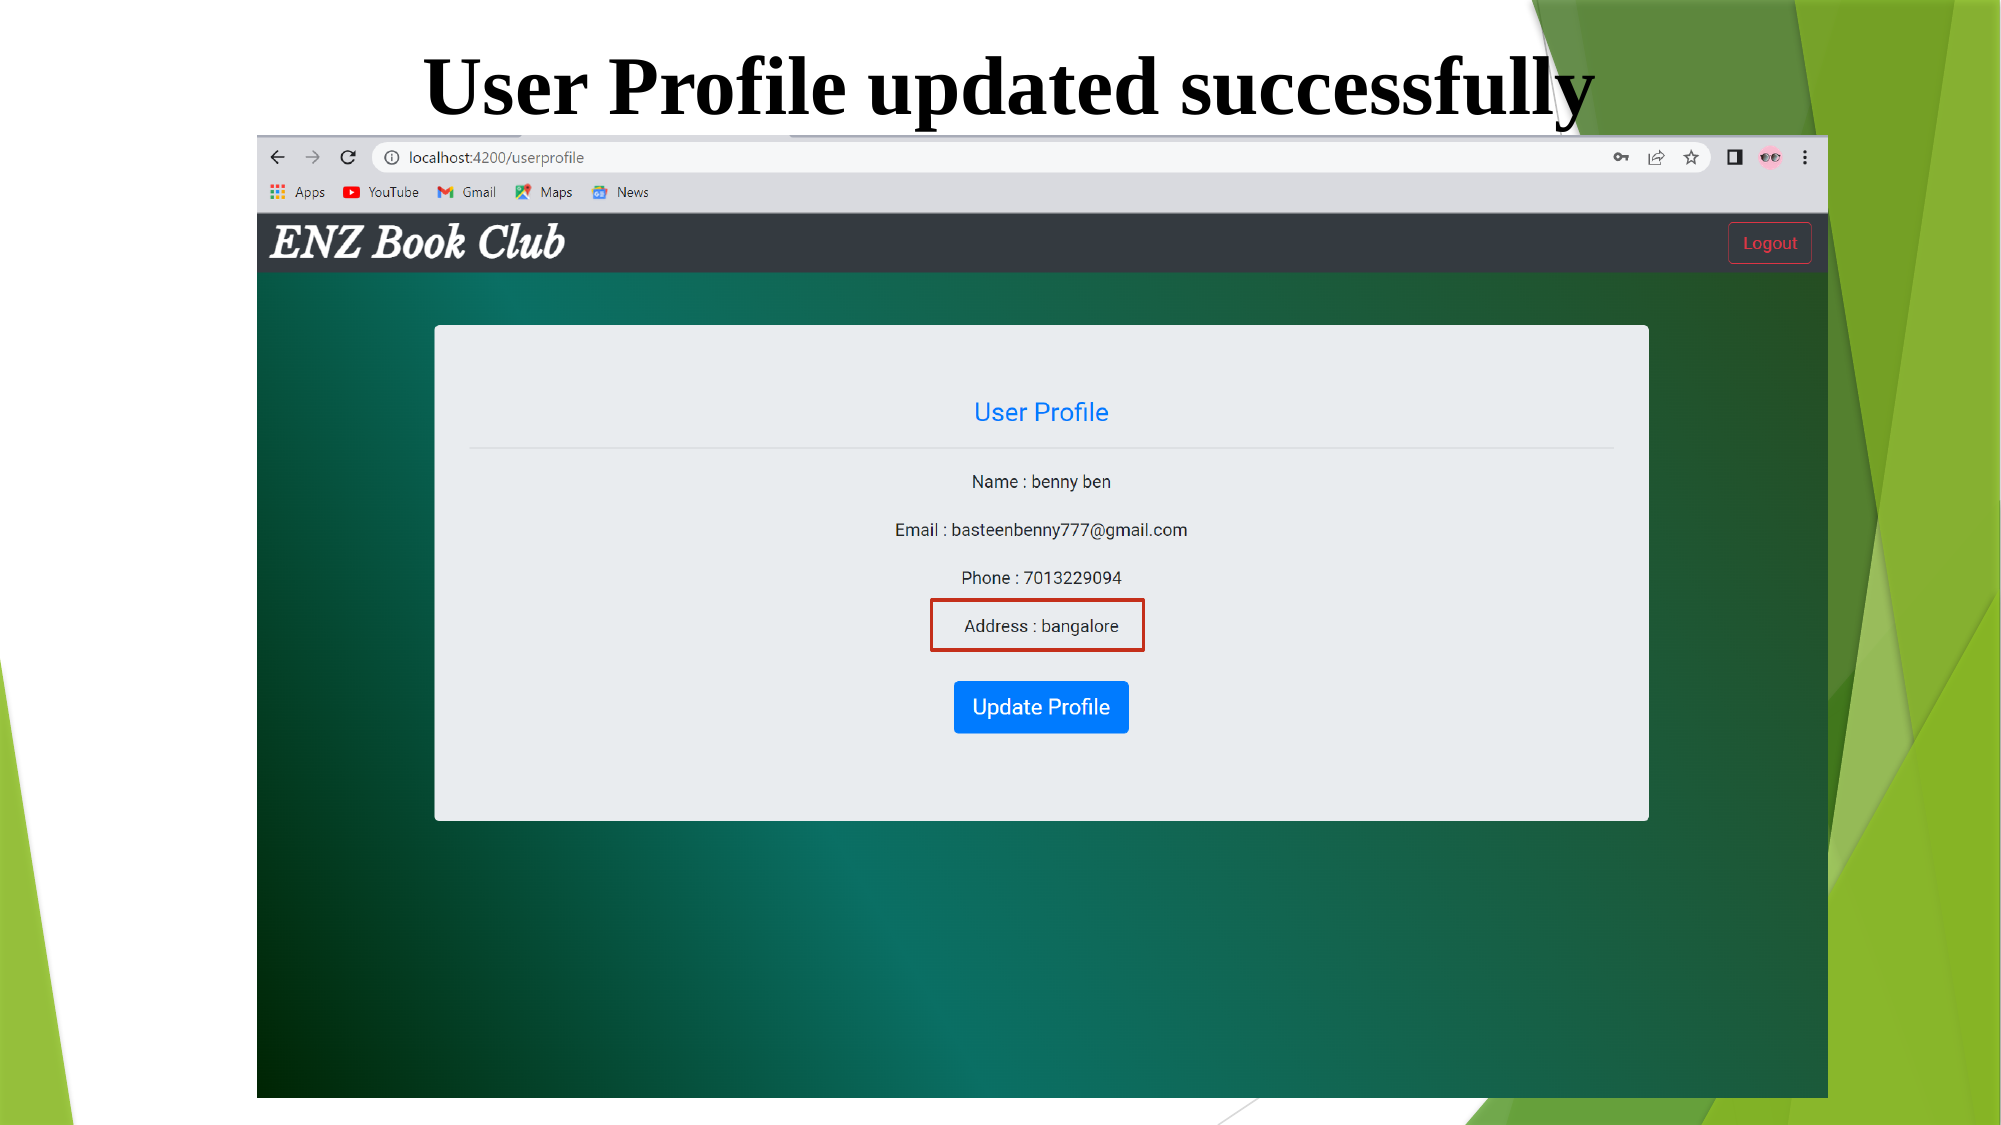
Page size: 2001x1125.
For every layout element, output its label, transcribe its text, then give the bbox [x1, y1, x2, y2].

picture [256, 134, 1828, 1099]
text_box User Profile updated successfully [0, 23, 2000, 145]
